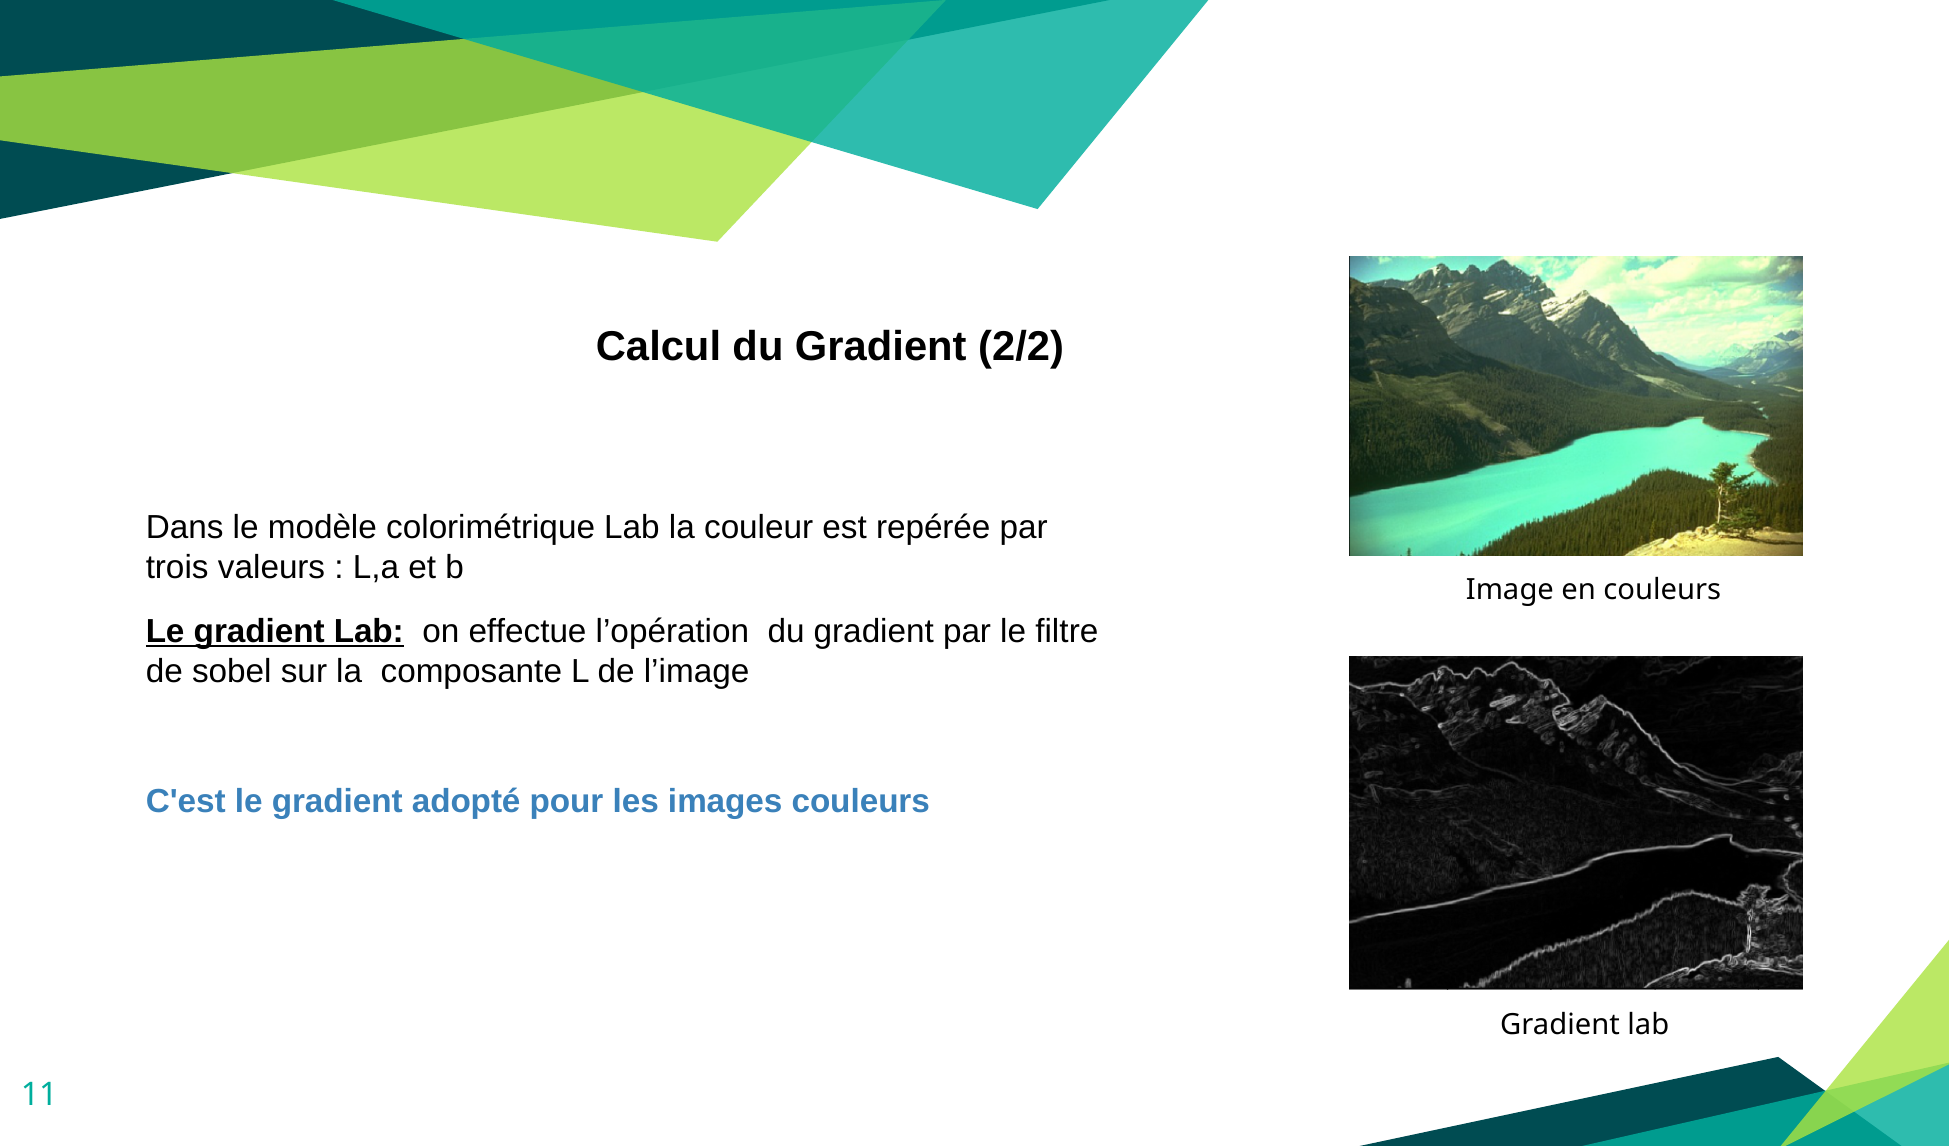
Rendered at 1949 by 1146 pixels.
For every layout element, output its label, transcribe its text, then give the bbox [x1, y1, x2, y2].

text_box Dans le modèle colorimétrique Lab la couleur est repérée par trois valeurs : L,a et b Le gradient Lab: on effectue l’opération du gradient par le filtre de sobel sur la composante L de l’image C'est le gradient adopté pour les images couleurs [130, 489, 1130, 835]
slide_number ‹#› [5, 1057, 123, 1146]
text_box Gradient lab [1358, 990, 1812, 1055]
picture [1349, 656, 1804, 991]
text_box Image en couleurs [1366, 555, 1821, 621]
picture [1349, 256, 1804, 556]
text_box Calcul du Gradient (2/2) [580, 303, 1140, 384]
